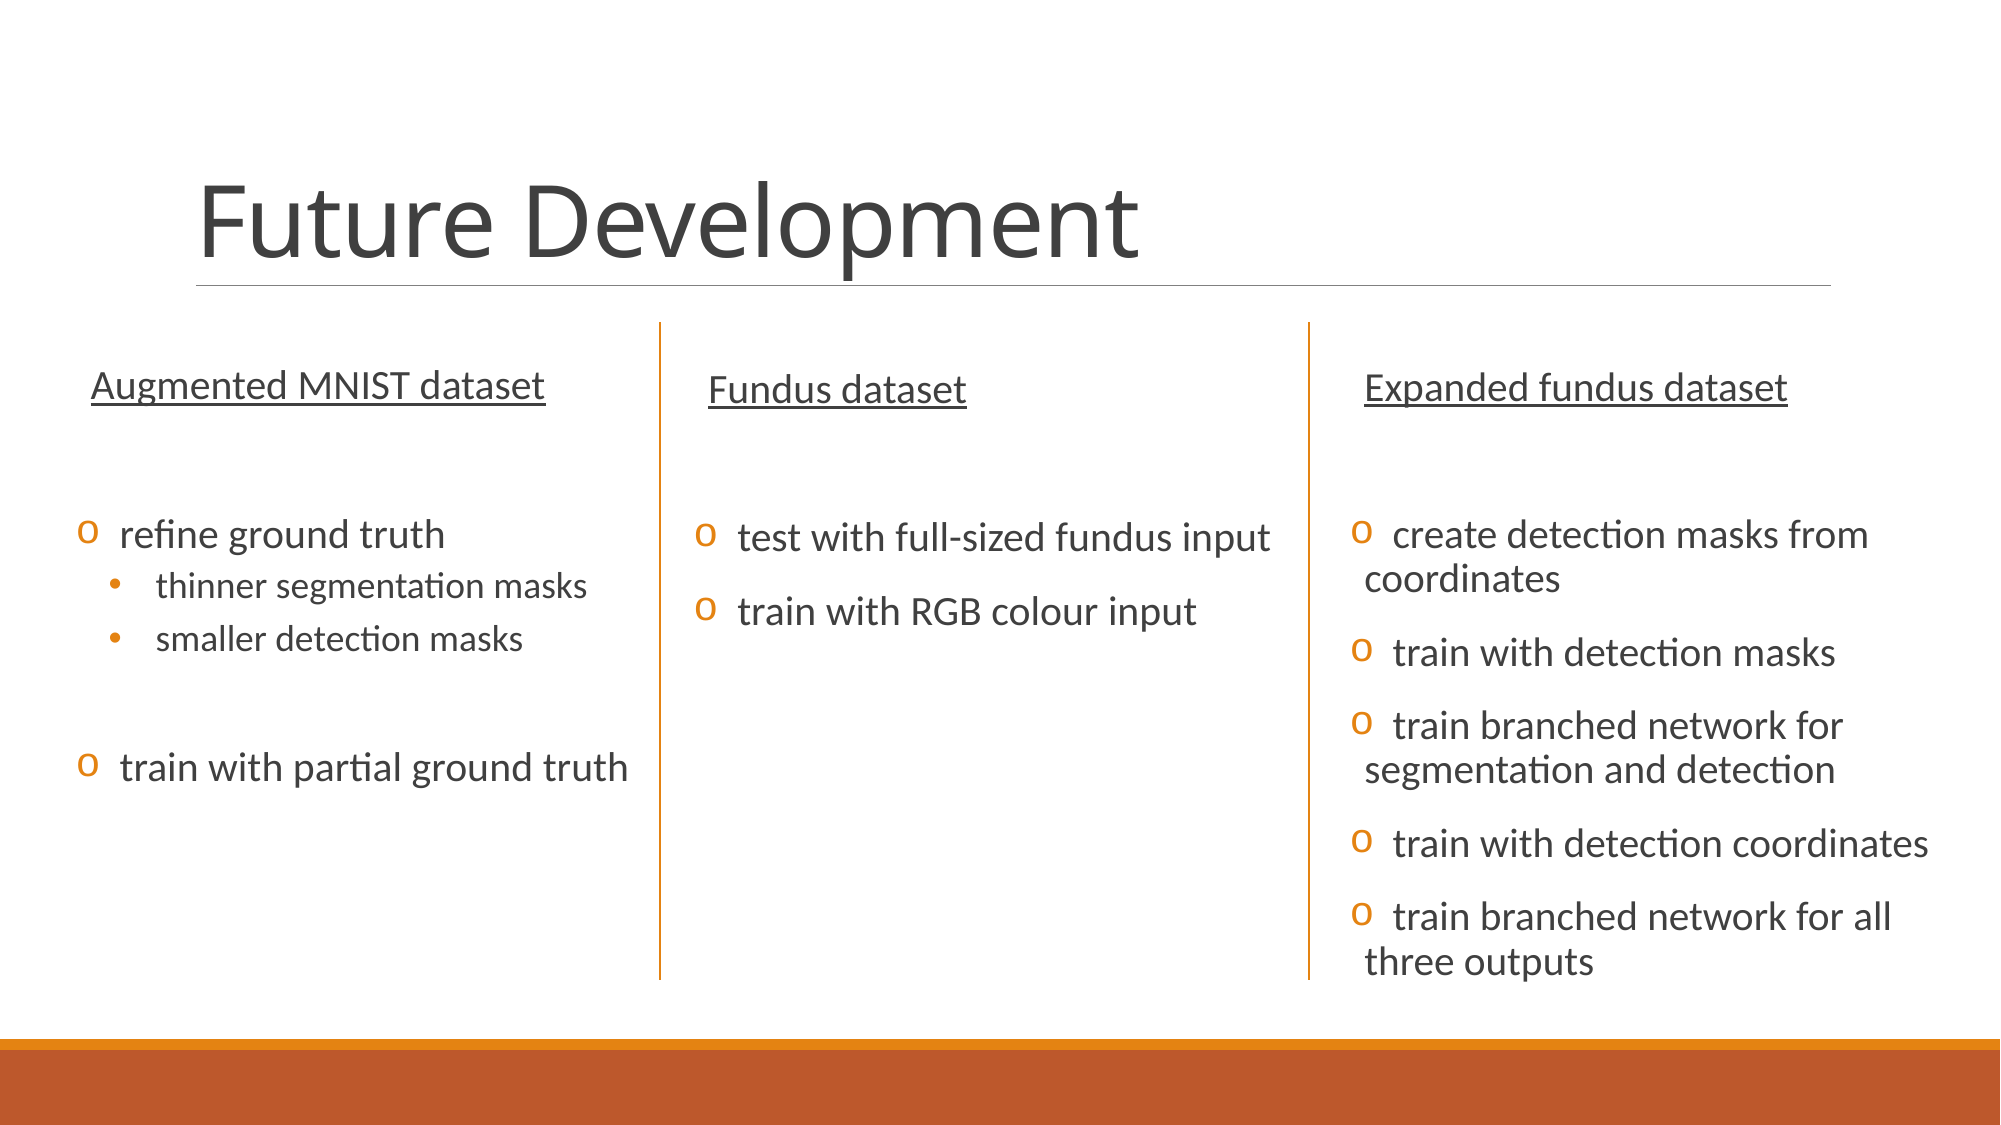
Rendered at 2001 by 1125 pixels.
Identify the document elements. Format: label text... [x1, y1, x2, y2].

list Fundus dataset test with full-sized fundus input train with RGB colour input [693, 280, 1349, 941]
text_box Augmented MNIST dataset refine ground truth thinner segmentation masks smaller detection masks train with partial ground truth [75, 277, 743, 938]
title Future Development [180, 47, 1830, 280]
text_box Expanded fundus dataset create detection masks from coordinates train with detection masks train branched network for segmentation and detection train with detection coordinates train branched network for all three outputs [1349, 279, 1977, 1000]
